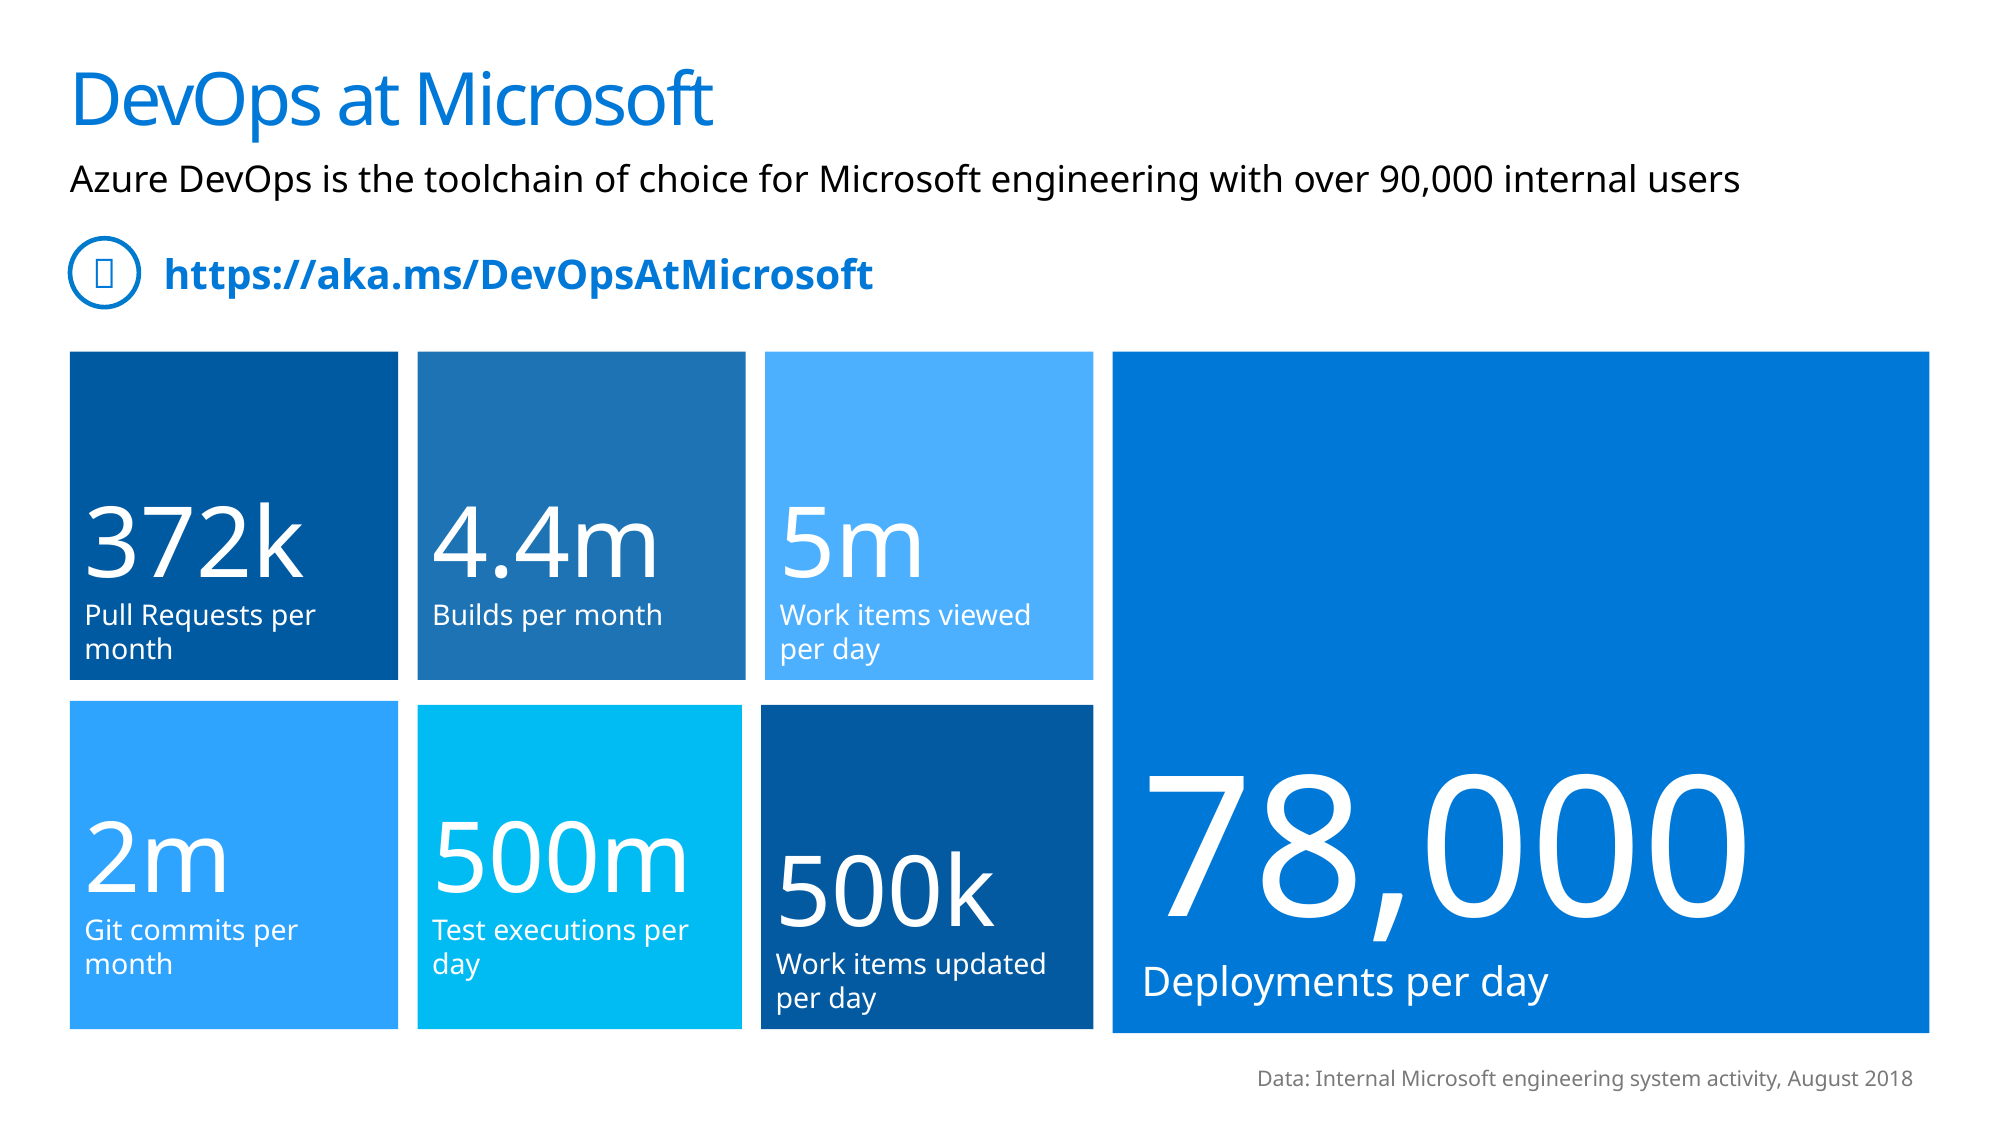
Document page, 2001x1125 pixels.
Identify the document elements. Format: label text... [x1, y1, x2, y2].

text_box Data: Internal Microsoft engineering system activity, August 2018 [1017, 1057, 1930, 1099]
text_box 372k Pull Requests per month [69, 351, 399, 680]
title DevOps at Microsoft [69, 34, 1930, 148]
text_box 78,000 Deployments per day [1112, 351, 1930, 1034]
text_box 2m Git commits per month [69, 700, 399, 1030]
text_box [69, 237, 973, 308]
text_box 4.4m Builds per month [417, 351, 746, 680]
text_box Azure DevOps is the toolchain of choice for Microsoft engineering with over 90,000 internal users [69, 148, 1930, 208]
text_box 5m Work items viewed per day [765, 351, 1094, 680]
text_box 500m Test executions per day [417, 704, 742, 1030]
text_box 500k Work items updated per day [761, 704, 1094, 1030]
